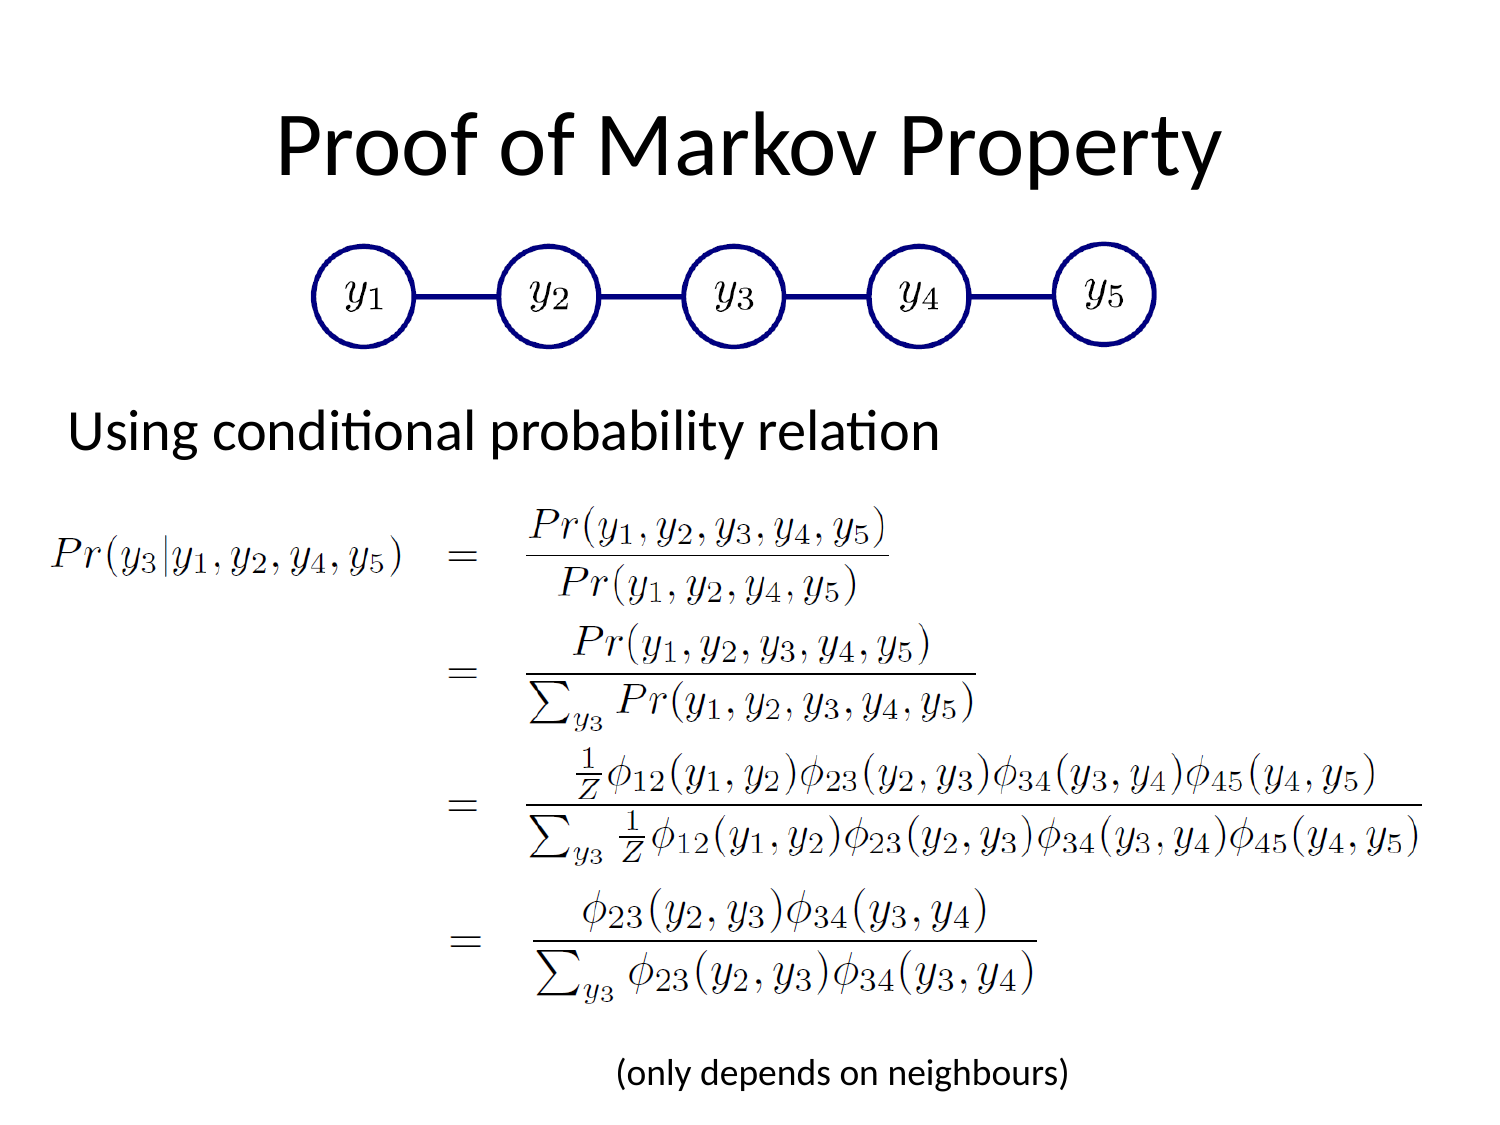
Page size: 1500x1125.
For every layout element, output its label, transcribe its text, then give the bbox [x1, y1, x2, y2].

title Proof of Markov Property [75, 45, 1425, 233]
picture [46, 501, 1441, 881]
text_box Using conditional probability relation [52, 384, 969, 470]
picture [304, 210, 1170, 381]
picture [445, 888, 1044, 1008]
text_box (only depends on neighbours) [600, 1040, 1094, 1101]
